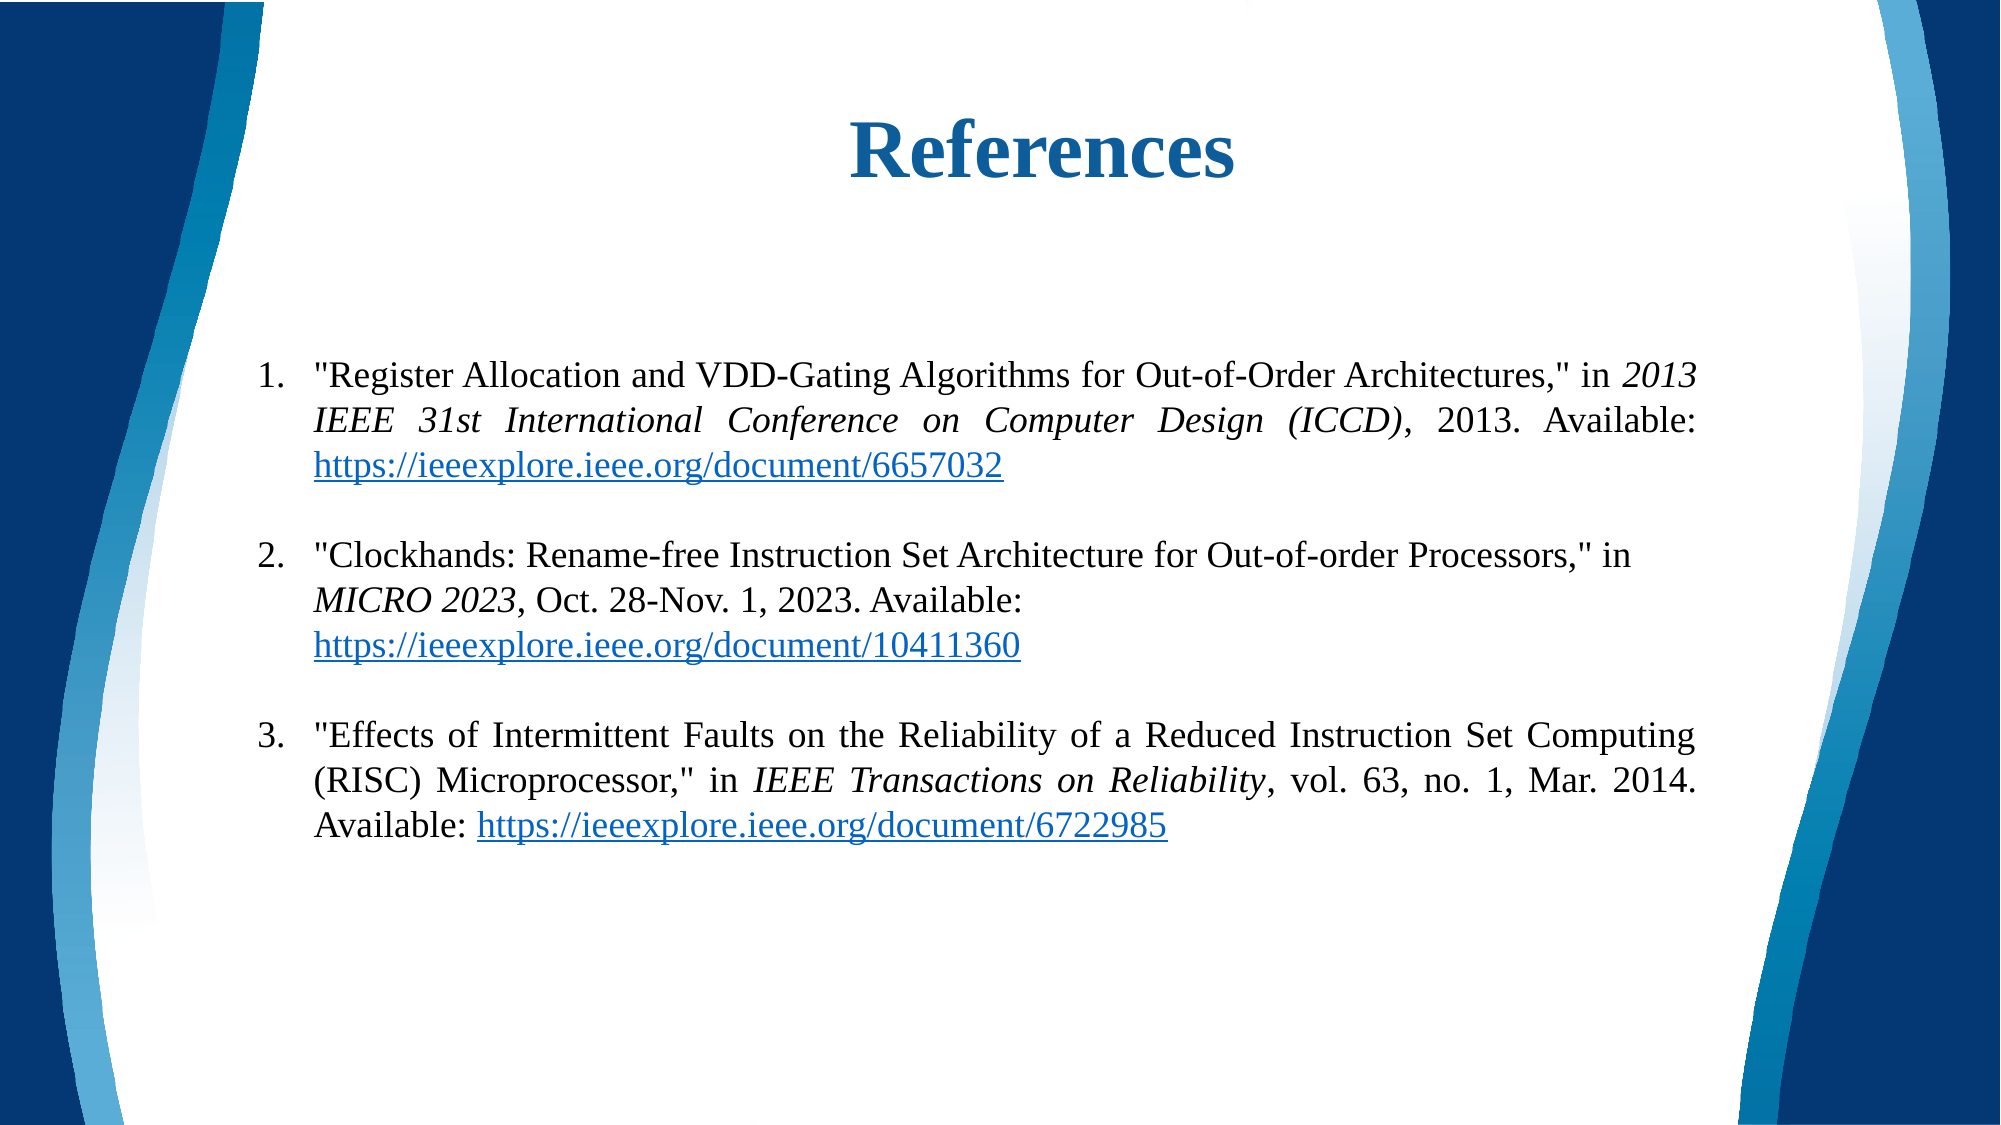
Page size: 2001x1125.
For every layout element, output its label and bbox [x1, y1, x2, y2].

text_box [0, 0, 2000, 1125]
